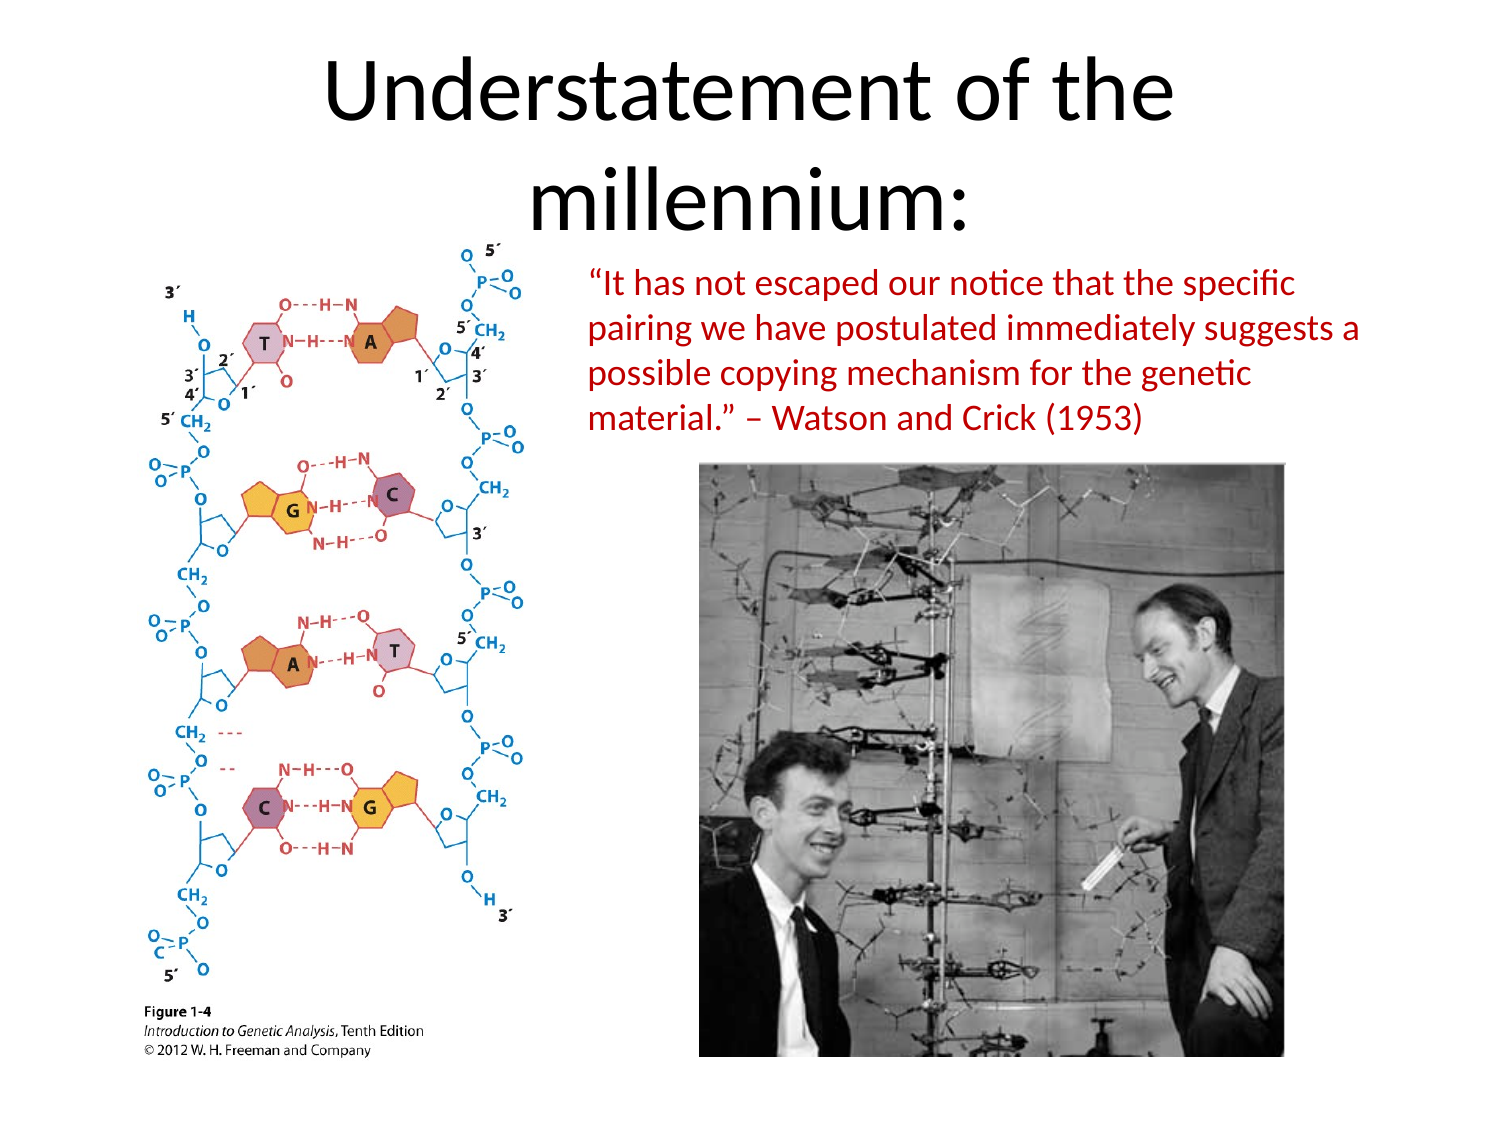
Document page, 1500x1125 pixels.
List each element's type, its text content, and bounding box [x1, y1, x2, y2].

text_box “It has not escaped our notice that the specific pairing we have postulated immediately suggests a possible copying mechanism for the genetic material.” – Watson and Crick (1953) [572, 250, 1423, 446]
picture [137, 232, 526, 1061]
picture [699, 462, 1287, 1057]
title Understatement of the millennium: [75, 45, 1425, 233]
